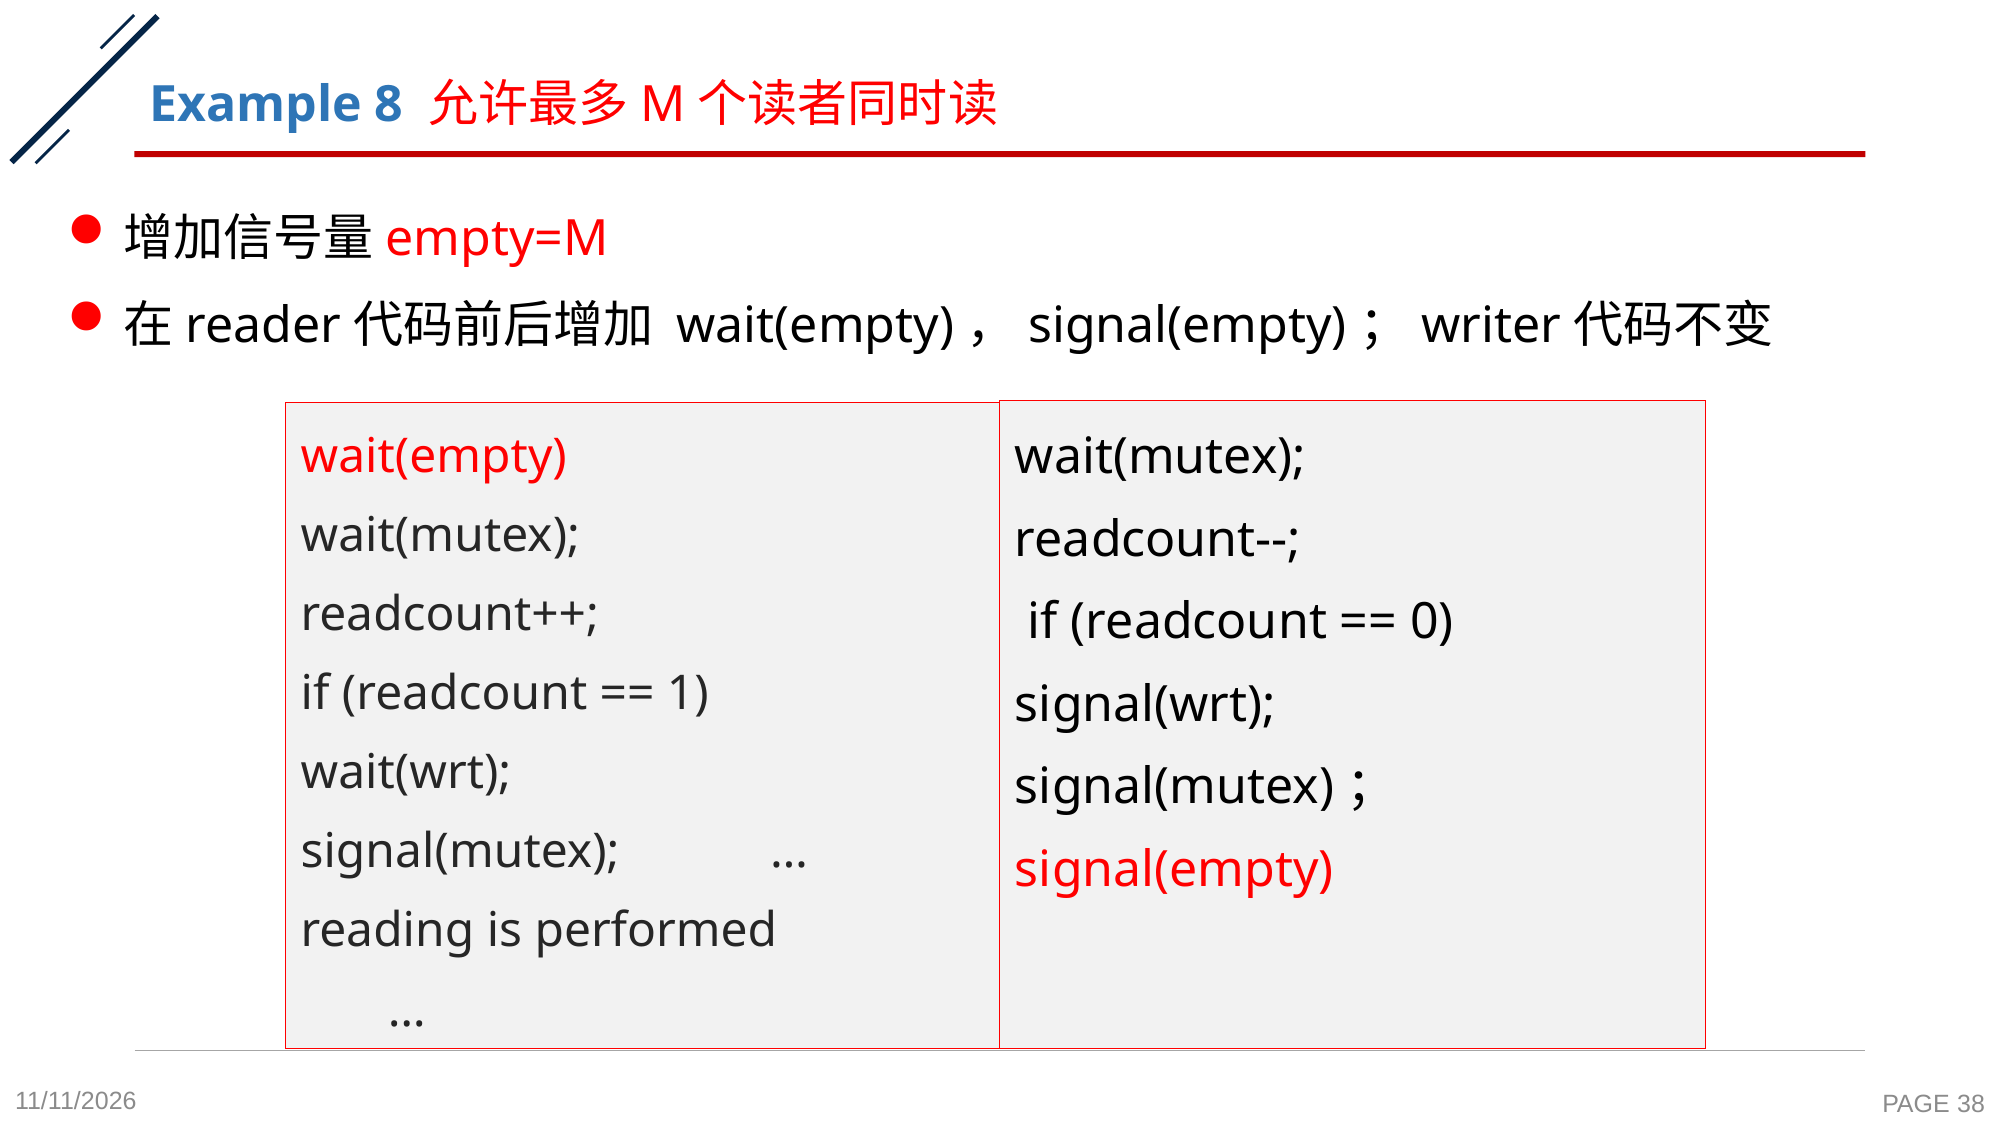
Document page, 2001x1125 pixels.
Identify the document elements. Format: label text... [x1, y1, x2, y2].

list 增加信号量empty=M 在reader代码前后增加 wait(empty)，signal(empty)；writer代码不变 [52, 182, 1950, 1063]
text_box wait(empty) wait(mutex); readcount++; if (readcount == 1) wait(wrt); signal(mutex); … reading is performed … [285, 402, 999, 1049]
slide_number PAGE 38 [1783, 1077, 2000, 1125]
title Example 8 允许最多M个读者同时读 [134, 59, 1866, 150]
text_box wait(mutex); readcount--; if (readcount == 0) signal(wrt); signal(mutex)； signal(empty) [999, 400, 1706, 1049]
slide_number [0, 1073, 178, 1125]
